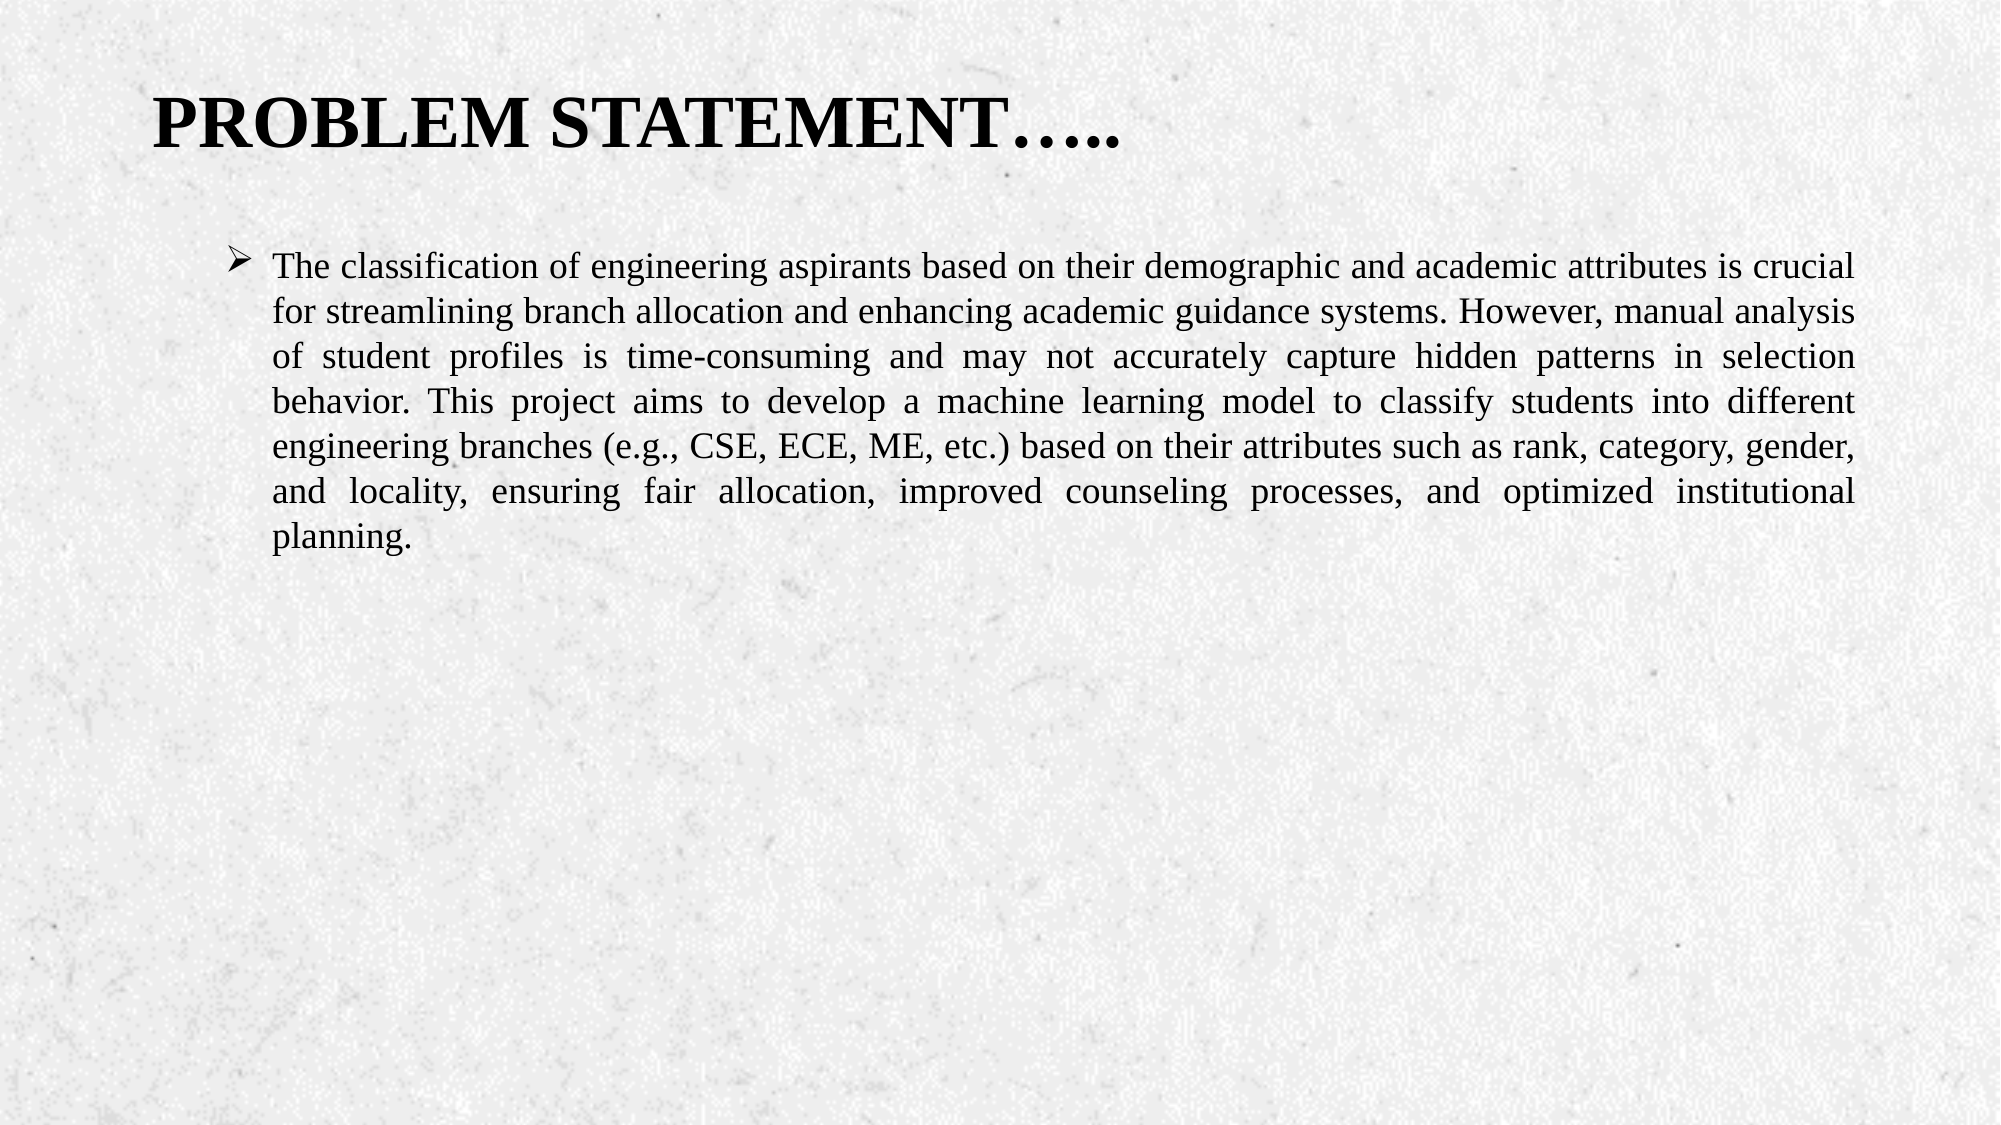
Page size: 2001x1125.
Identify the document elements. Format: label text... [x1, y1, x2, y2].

picture [0, 0, 2000, 1125]
title PROBLEM STATEMENT….. [137, 70, 1863, 175]
text_box The classification of engineering aspirants based on their demographic and academic attributes is crucial for streamlining branch allocation and enhancing academic guidance systems. However, manual analysis of student profiles is time-consuming and may not accurately capture hidden patterns in selection behavior. This project aims to develop a machine learning model to classify students into different engineering branches (e.g., CSE, ECE, ME, etc.) based on their attributes such as rank, category, gender, and locality, ensuring fair allocation, improved counseling processes, and optimized institutional planning. [135, 233, 1873, 654]
